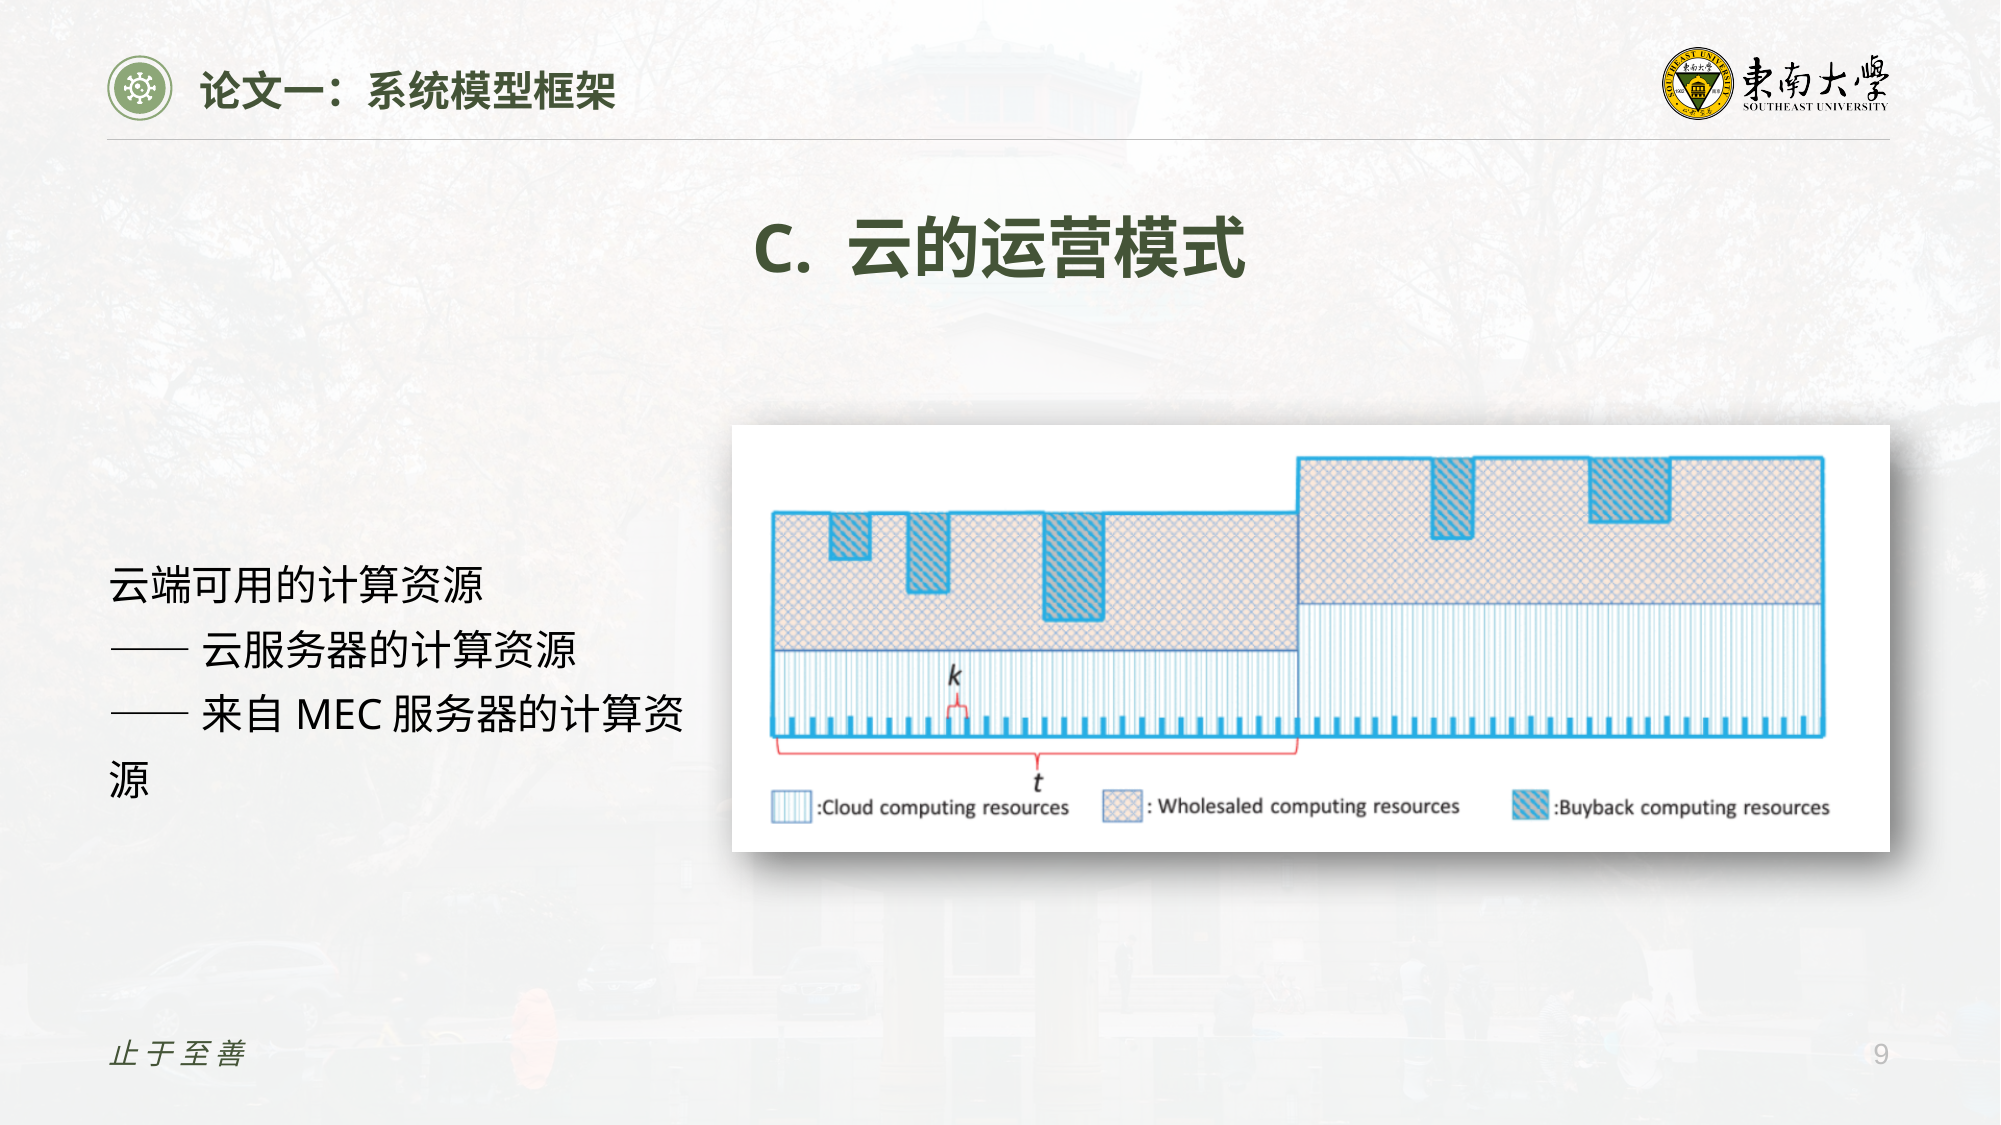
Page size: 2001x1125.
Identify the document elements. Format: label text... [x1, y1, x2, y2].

slide_number 止于至善 [108, 1022, 657, 1083]
text_box 云端可用的计算资源 ——云服务器的计算资源 ——来自MEC服务器的计算资源 [108, 535, 714, 811]
picture [732, 425, 1890, 852]
list 论文一：系统模型框架 [199, 57, 1663, 123]
picture [1662, 47, 1889, 120]
list C. 云的运营模式 [536, 198, 1464, 295]
slide_number 9 [1439, 1022, 1890, 1083]
